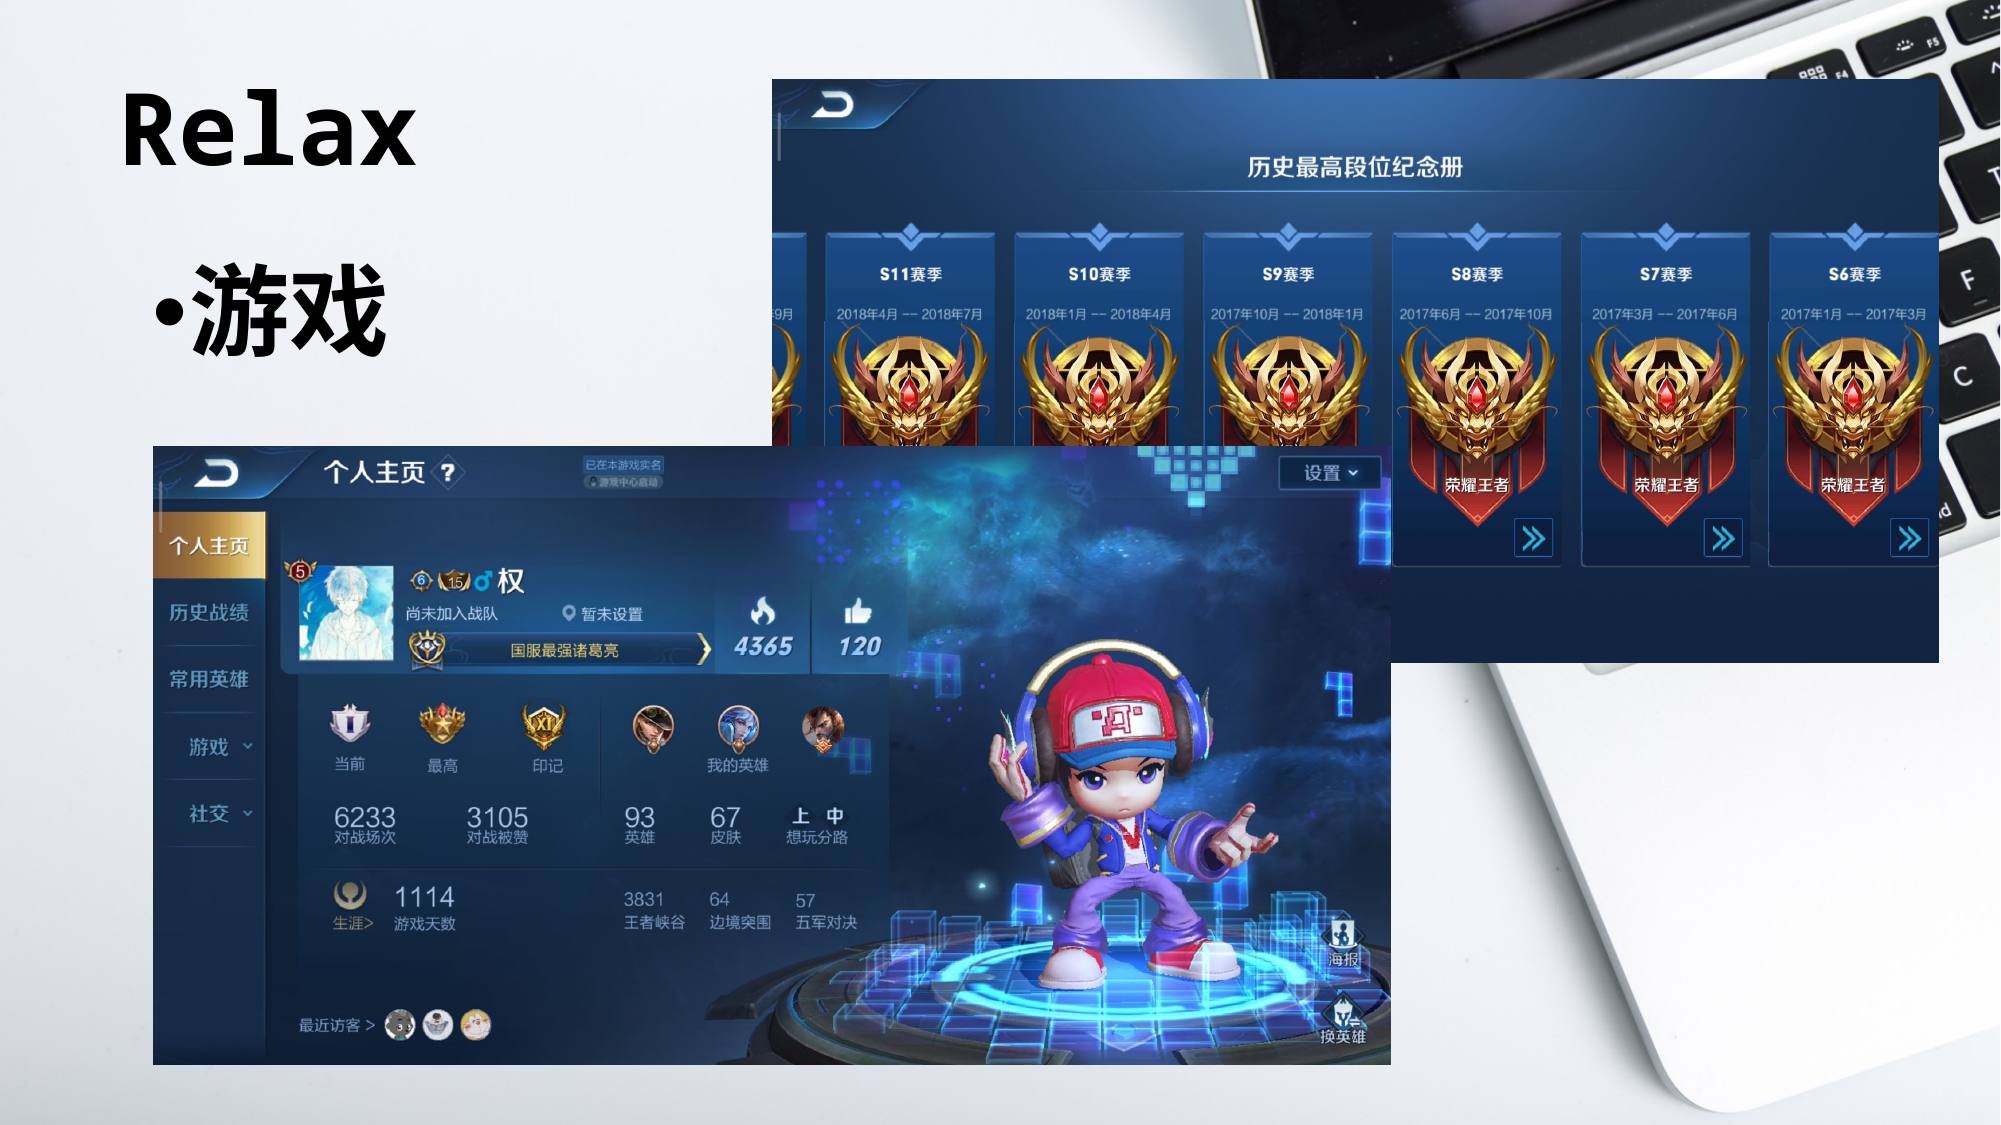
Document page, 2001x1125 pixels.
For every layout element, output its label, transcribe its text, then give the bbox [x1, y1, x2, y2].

title Relax [103, 24, 1829, 243]
list 游戏 [137, 255, 772, 969]
list 游戏 [1391, 663, 1863, 969]
picture [0, 0, 2001, 1125]
